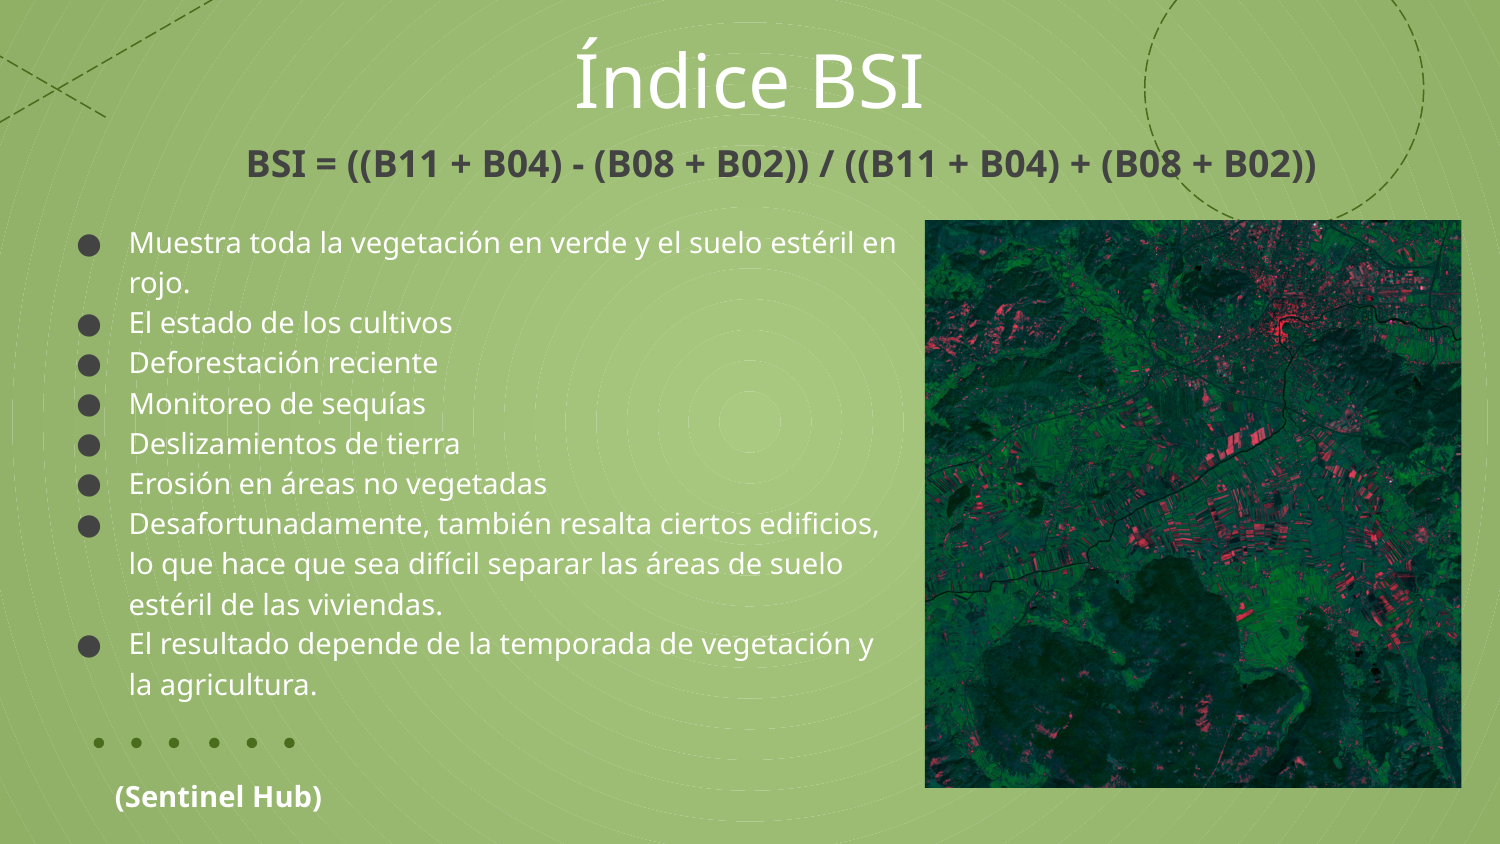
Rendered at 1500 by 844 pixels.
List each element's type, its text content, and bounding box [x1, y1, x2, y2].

text_box BSI = ((B11 + B04) - (B08 + B02)) / ((B11 + B04) + (B08 + B02)) [207, 118, 1397, 205]
title Índice BSI [118, 18, 1382, 153]
text_box (Sentinel Hub) [77, 757, 339, 844]
picture [924, 220, 1462, 788]
list Muestra toda la vegetación en verde y el suelo estéril en rojo. El estado de los cultivos Deforestación reciente Monitoreo de sequías Deslizamientos de tierra Erosión en áreas no vegetadas Desafortunadamente, también resalta ciertos edificios, lo que hace que sea difícil separar las áreas de suelo estéril de las viviendas. El resultado depende de la temporada de vegetación y la agricultura. [38, 204, 920, 695]
